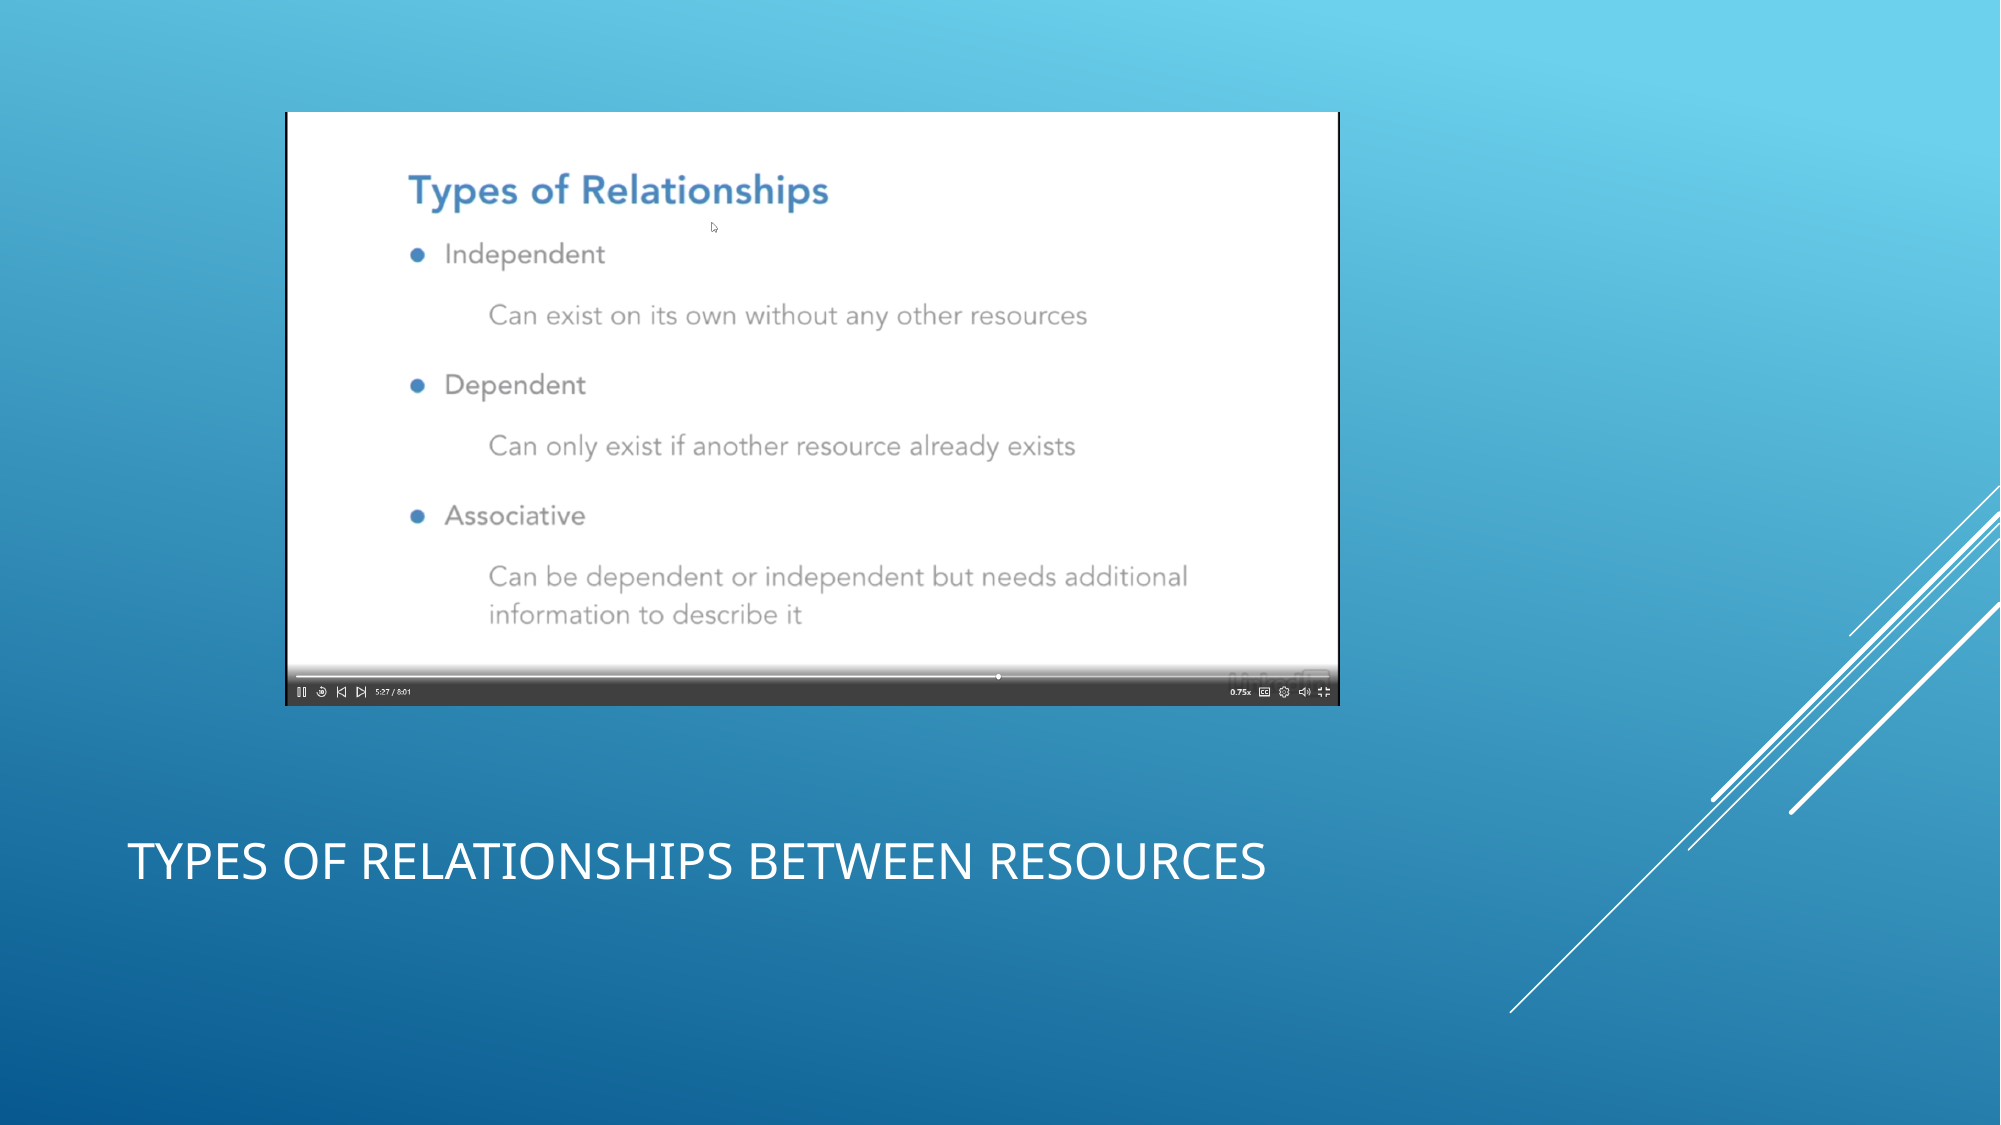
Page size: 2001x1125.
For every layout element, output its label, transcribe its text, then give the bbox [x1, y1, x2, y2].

title Types of relationships between resources [112, 736, 1513, 984]
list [284, 112, 1340, 706]
